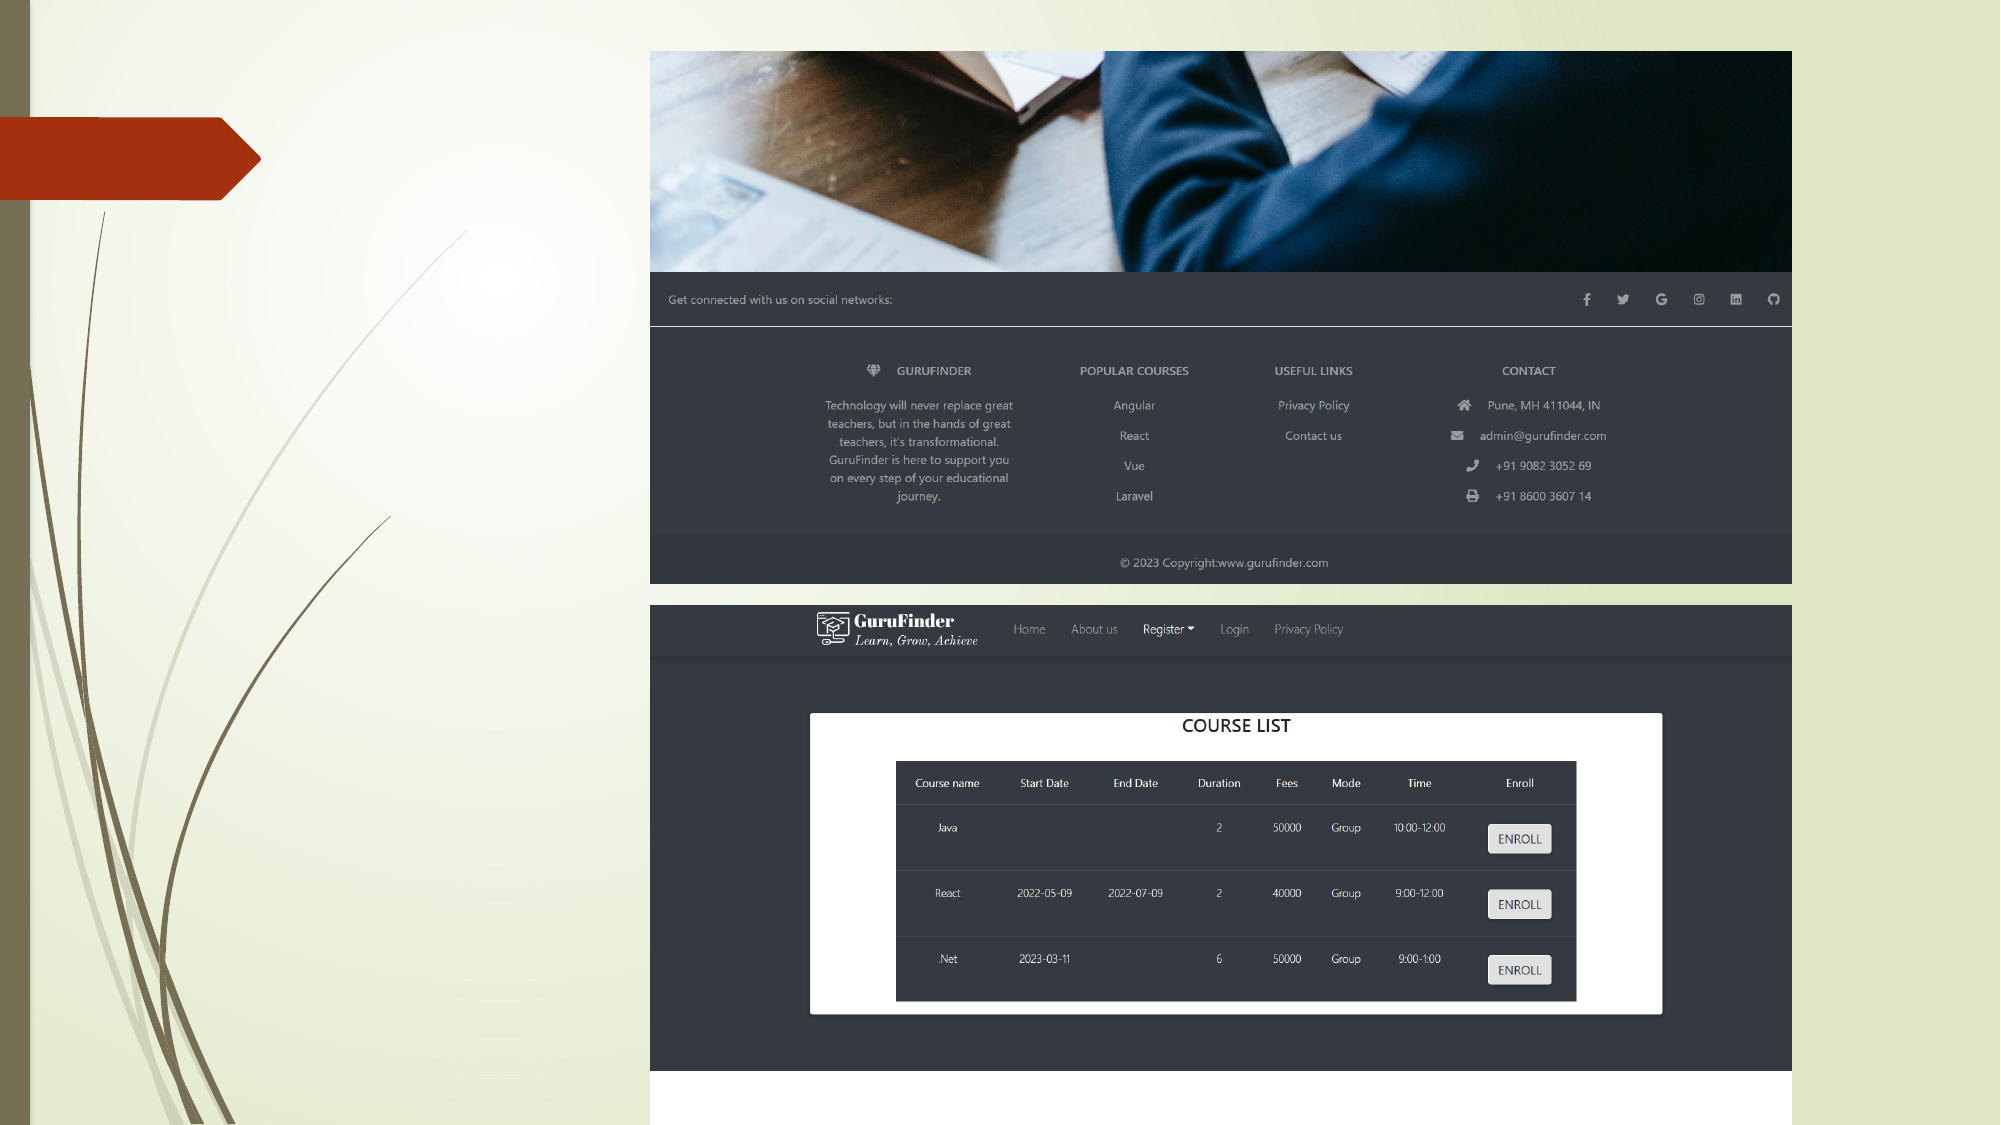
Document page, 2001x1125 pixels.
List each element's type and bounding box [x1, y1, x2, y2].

picture [650, 605, 1792, 1125]
picture [650, 51, 1792, 585]
